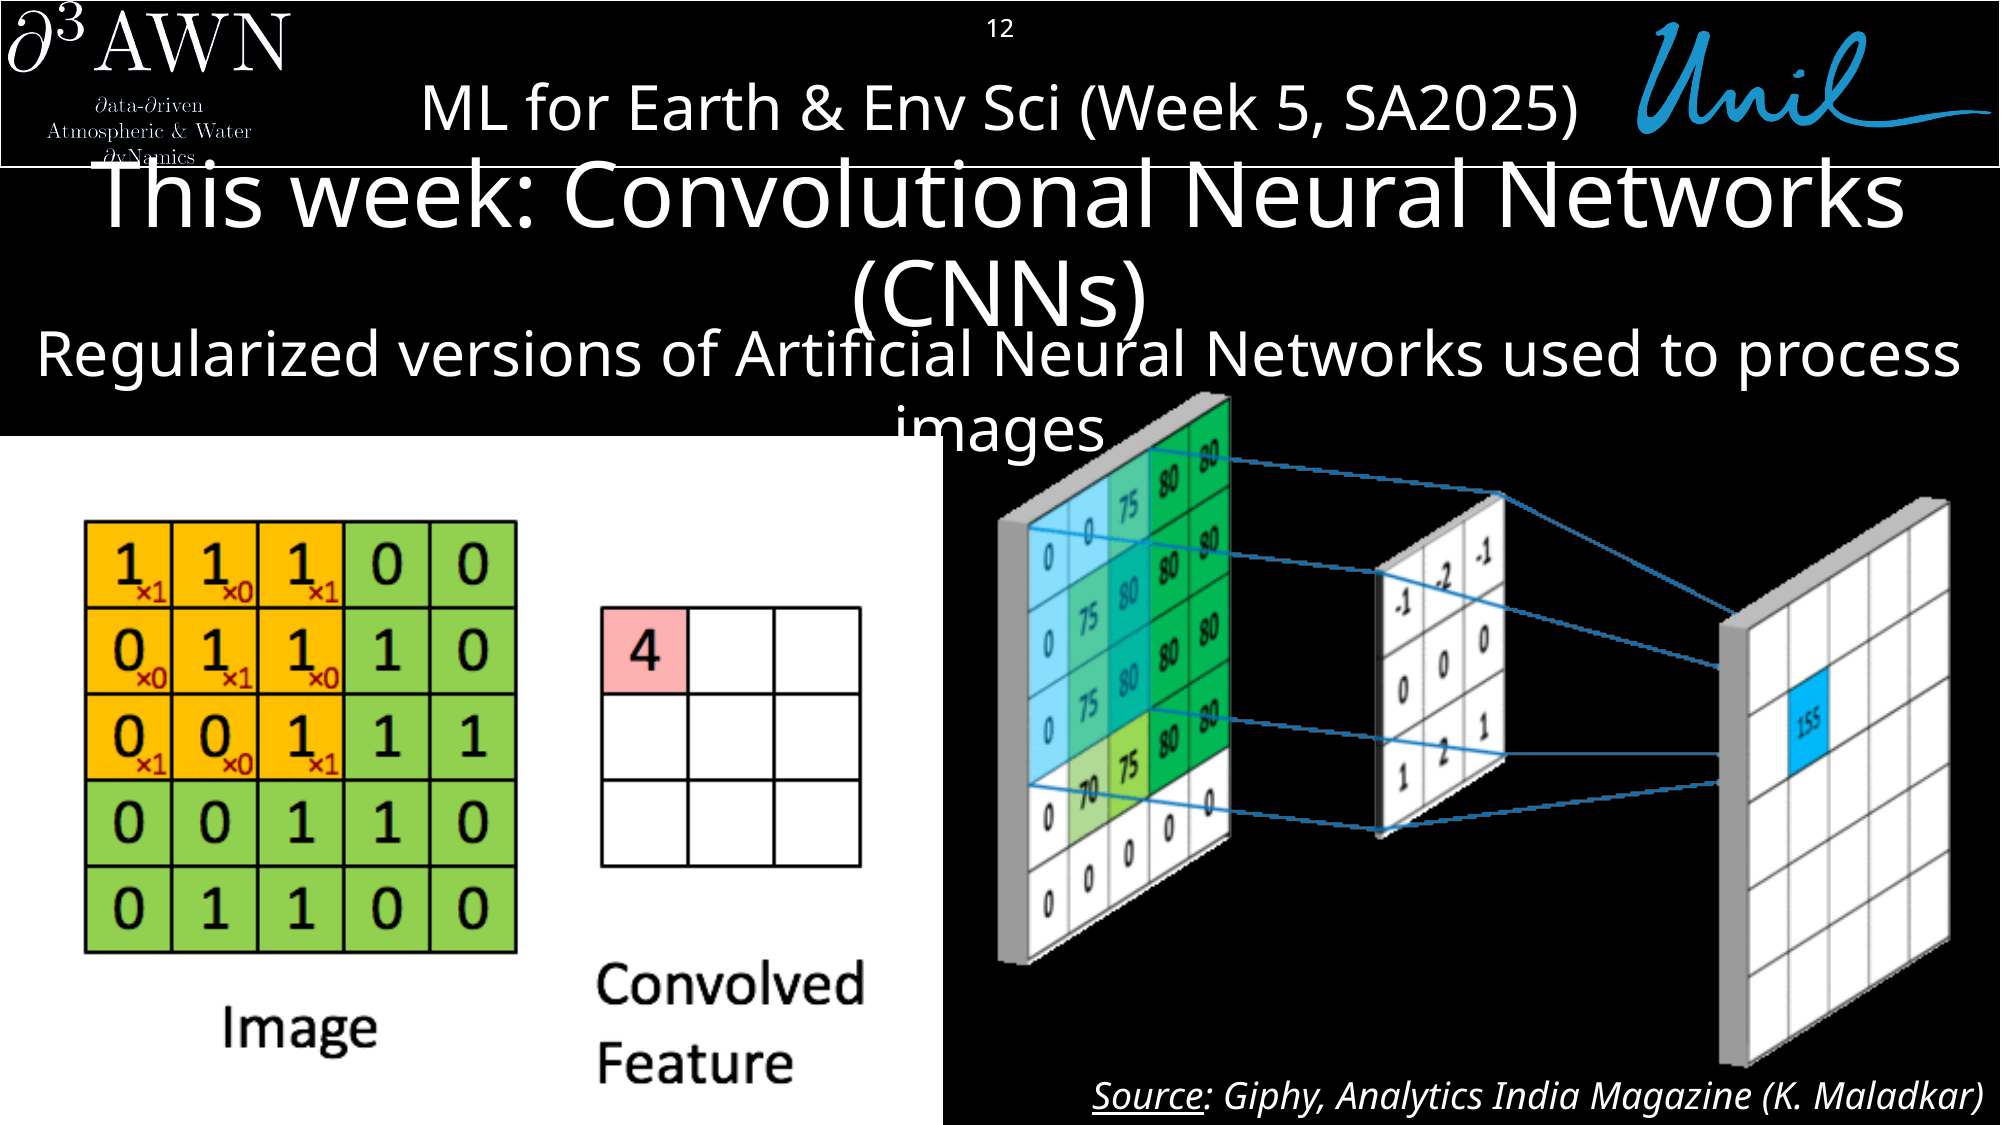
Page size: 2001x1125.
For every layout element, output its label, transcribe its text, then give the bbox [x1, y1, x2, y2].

picture [0, 0, 298, 168]
picture [0, 170, 2000, 1125]
text_box Regularized versions of Artificial Neural Networks used to process images [0, 306, 912, 436]
picture [1609, 22, 2000, 145]
title This week: Convolutional Neural Networks (CNNs) [0, 171, 912, 306]
slide_number 12 [774, 0, 1225, 60]
